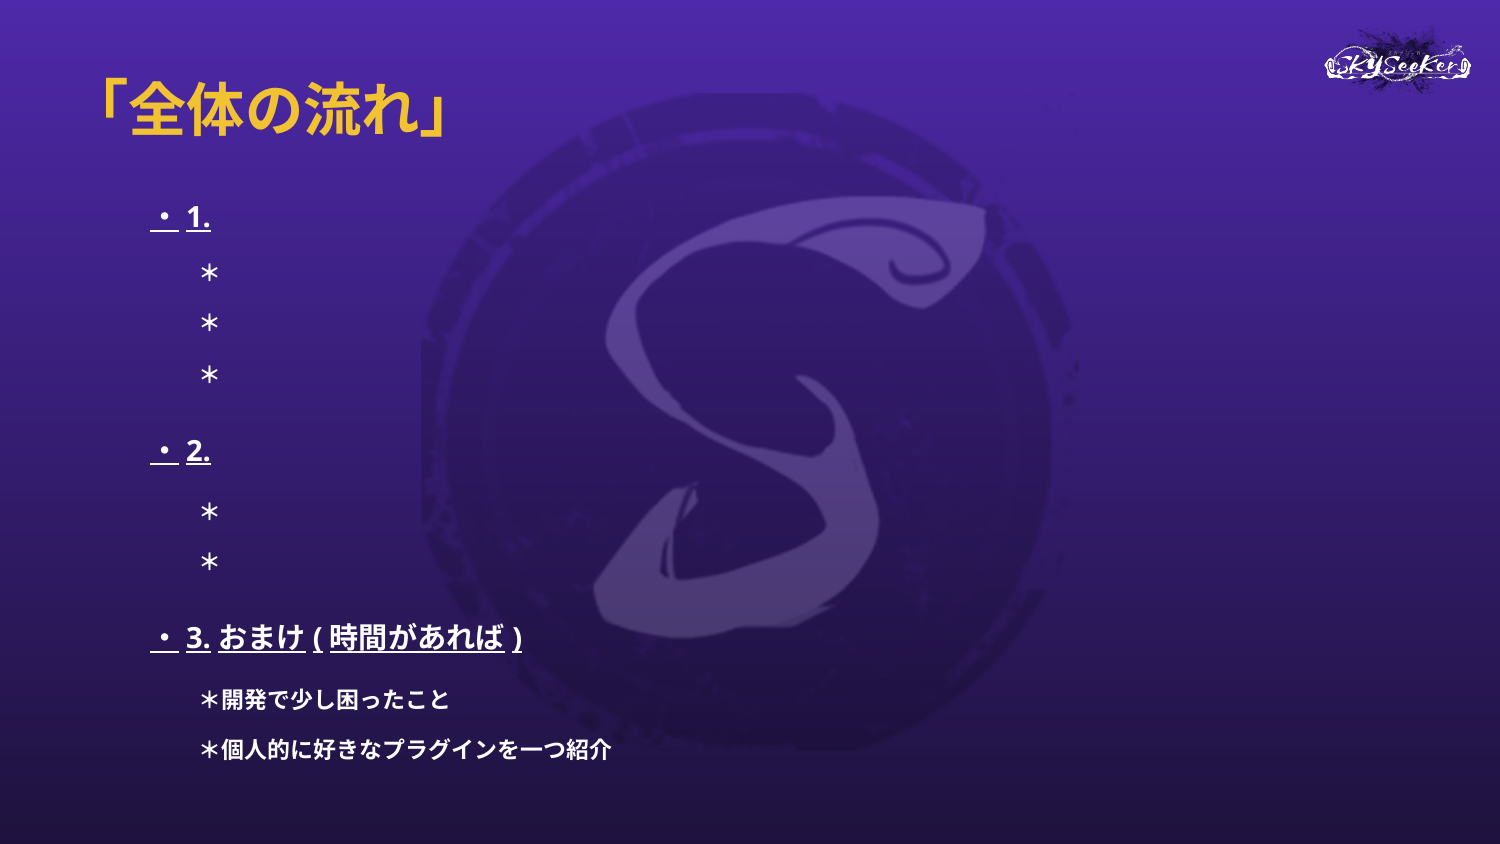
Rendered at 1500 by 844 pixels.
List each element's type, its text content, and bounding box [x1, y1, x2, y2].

text_box ＊個人的に好きなプラグインを一つ紹介 [183, 720, 692, 772]
title 「全体の流れ」 [51, 53, 1449, 148]
text_box ・2. [134, 416, 1311, 488]
text_box ＊ [183, 532, 353, 585]
text_box ＊ [183, 345, 750, 397]
text_box ・3.おまけ(時間があれば) [134, 604, 1311, 676]
text_box ＊ [183, 482, 353, 532]
text_box ＊開発で少し困ったこと [183, 670, 472, 720]
text_box ・1. [134, 183, 1311, 255]
picture [1321, 24, 1475, 97]
text_box ＊ [183, 296, 750, 345]
text_box ＊ [183, 243, 750, 296]
